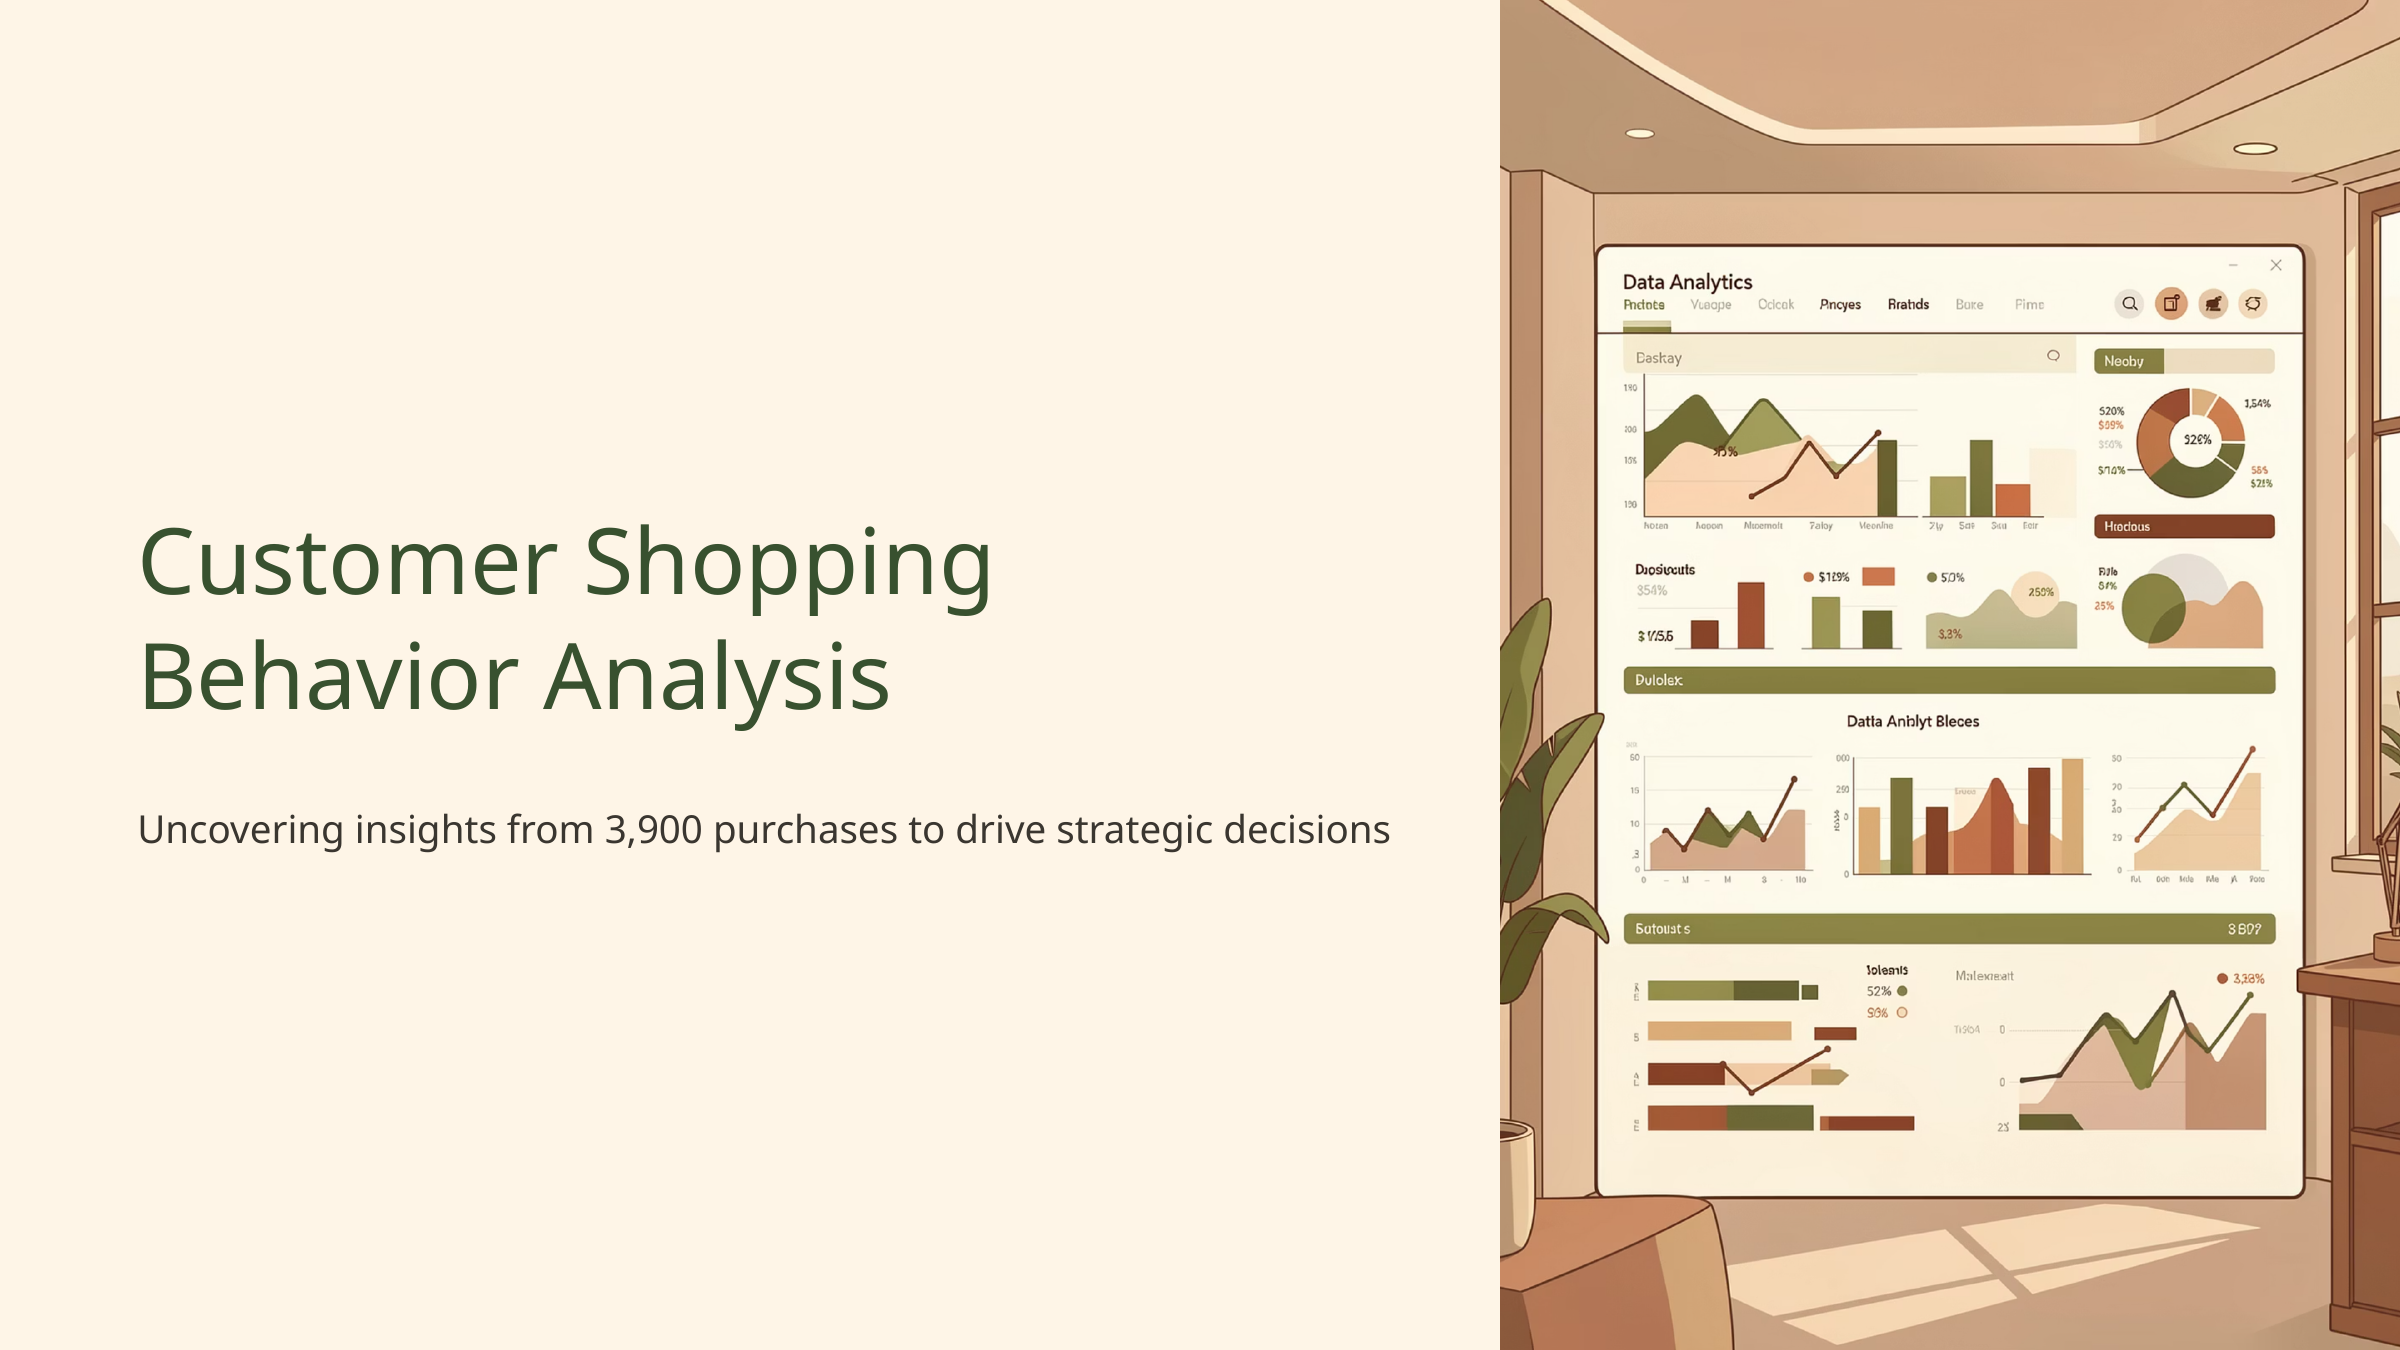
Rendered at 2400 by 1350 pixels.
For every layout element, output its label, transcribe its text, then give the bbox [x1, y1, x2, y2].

text_box Customer Shopping Behavior Analysis [137, 498, 1363, 730]
text_box Uncovering insights from 3,900 purchases to drive strategic decisions [137, 788, 1363, 852]
picture [1499, 0, 2400, 1350]
